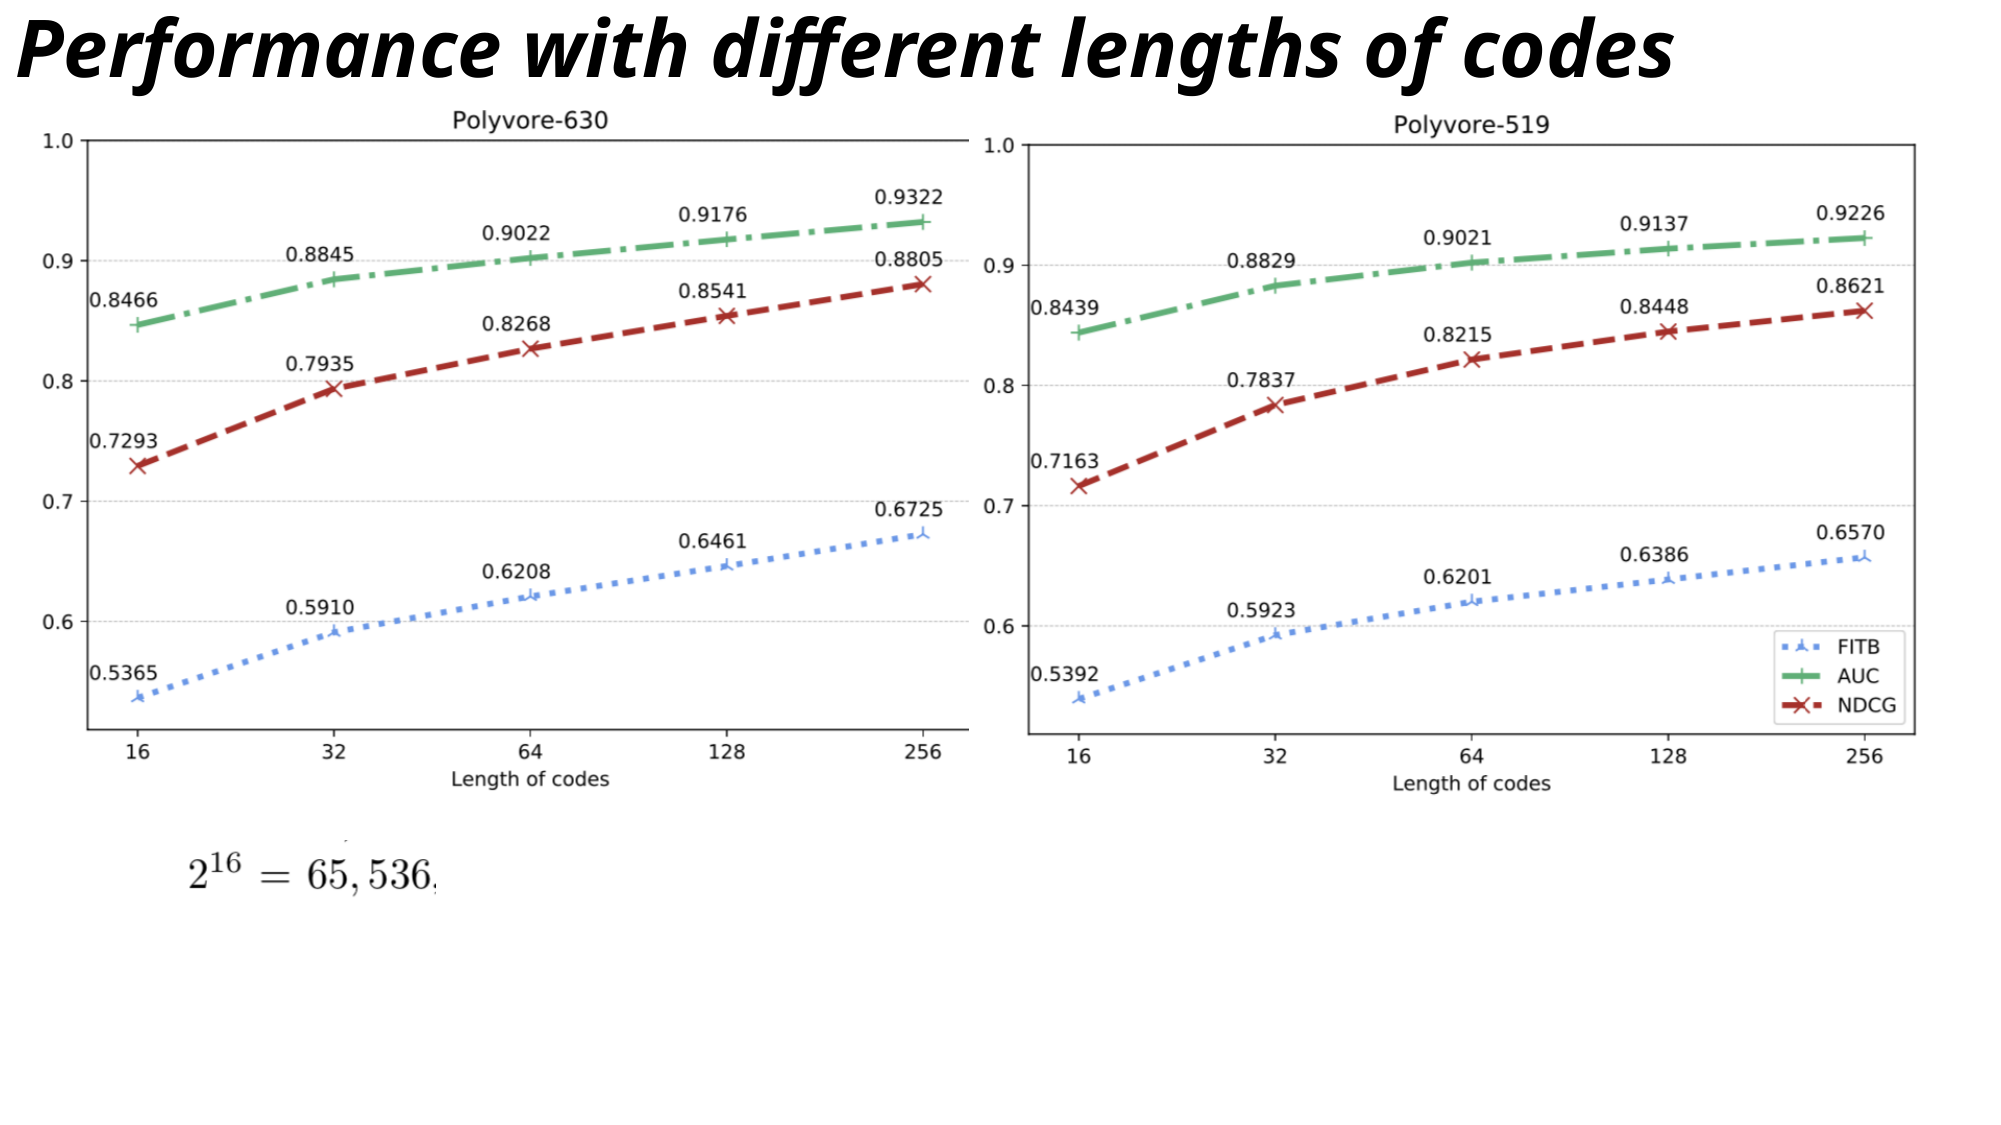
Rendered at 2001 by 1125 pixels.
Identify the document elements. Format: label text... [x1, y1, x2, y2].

picture [30, 106, 1920, 797]
picture [185, 840, 436, 906]
title Performance with different lengths of codes [0, 0, 1725, 103]
